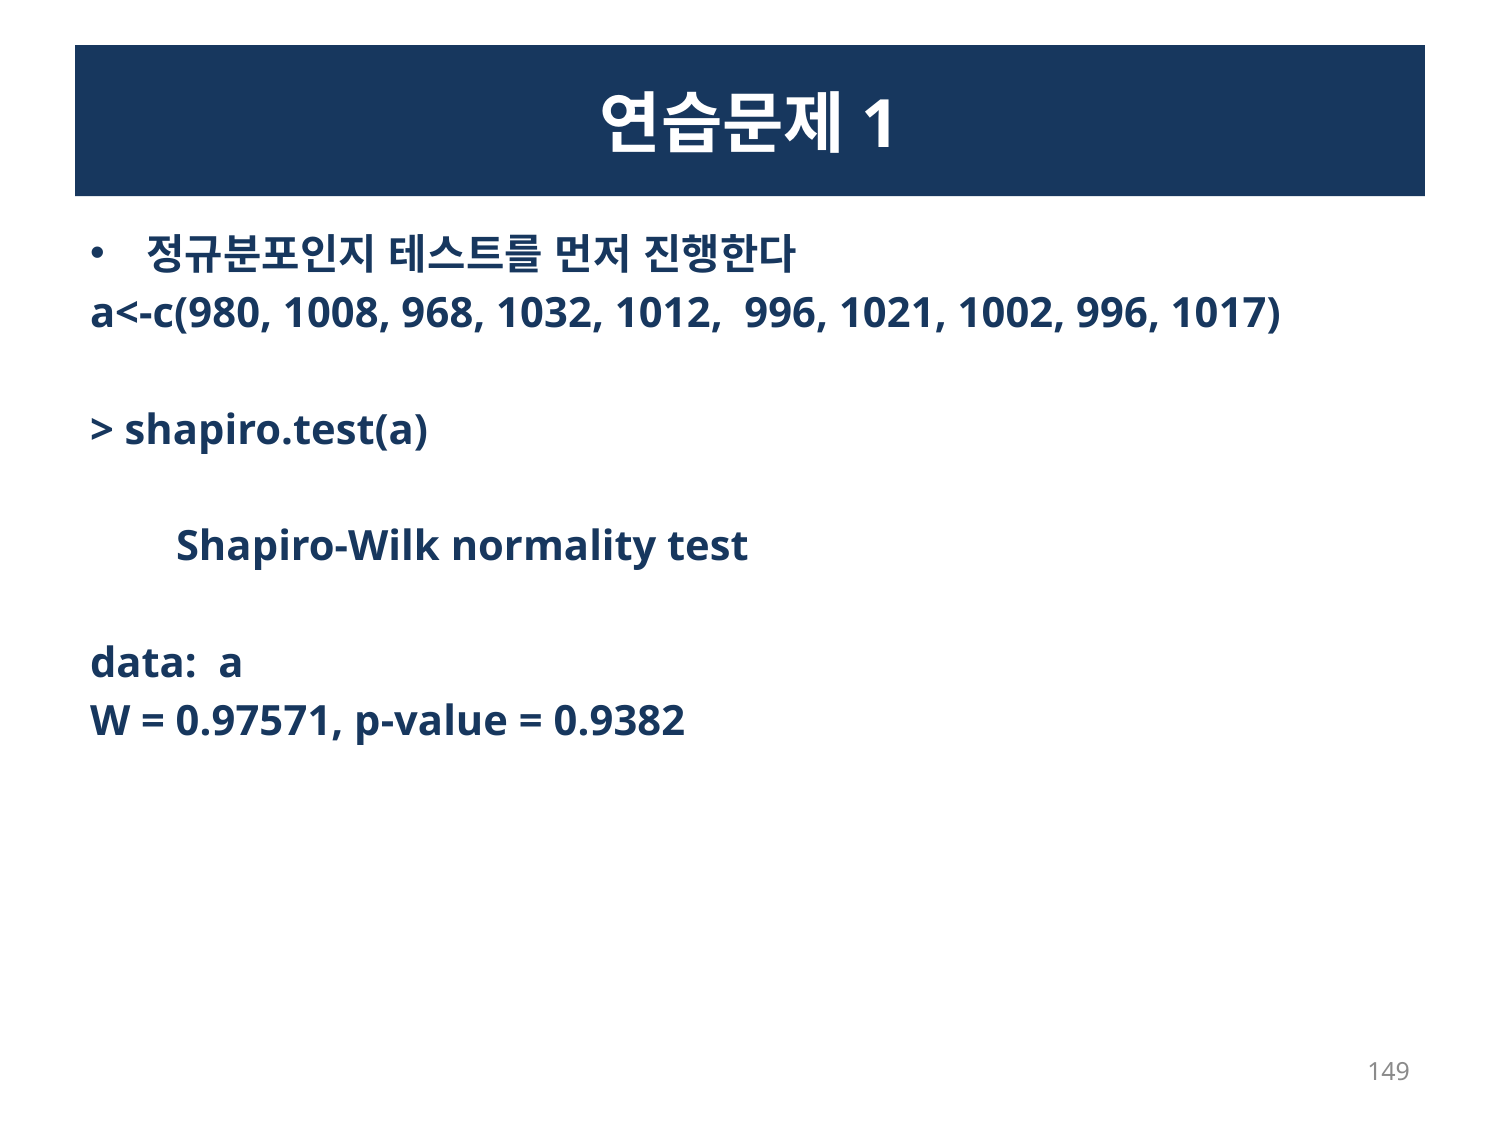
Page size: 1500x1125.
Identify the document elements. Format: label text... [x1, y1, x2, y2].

list 정규분포인지 테스트를 먼저 진행한다 a<-c(980, 1008, 968, 1032, 1012, 996, 1021, 1002, 996, 1017) > shapiro.test(a) Shapiro-Wilk normality test data: a W = 0.97571, p-value = 0.9382 [75, 219, 1425, 1005]
title 연습문제1 [75, 45, 1425, 197]
slide_number 149 [1074, 1042, 1425, 1103]
